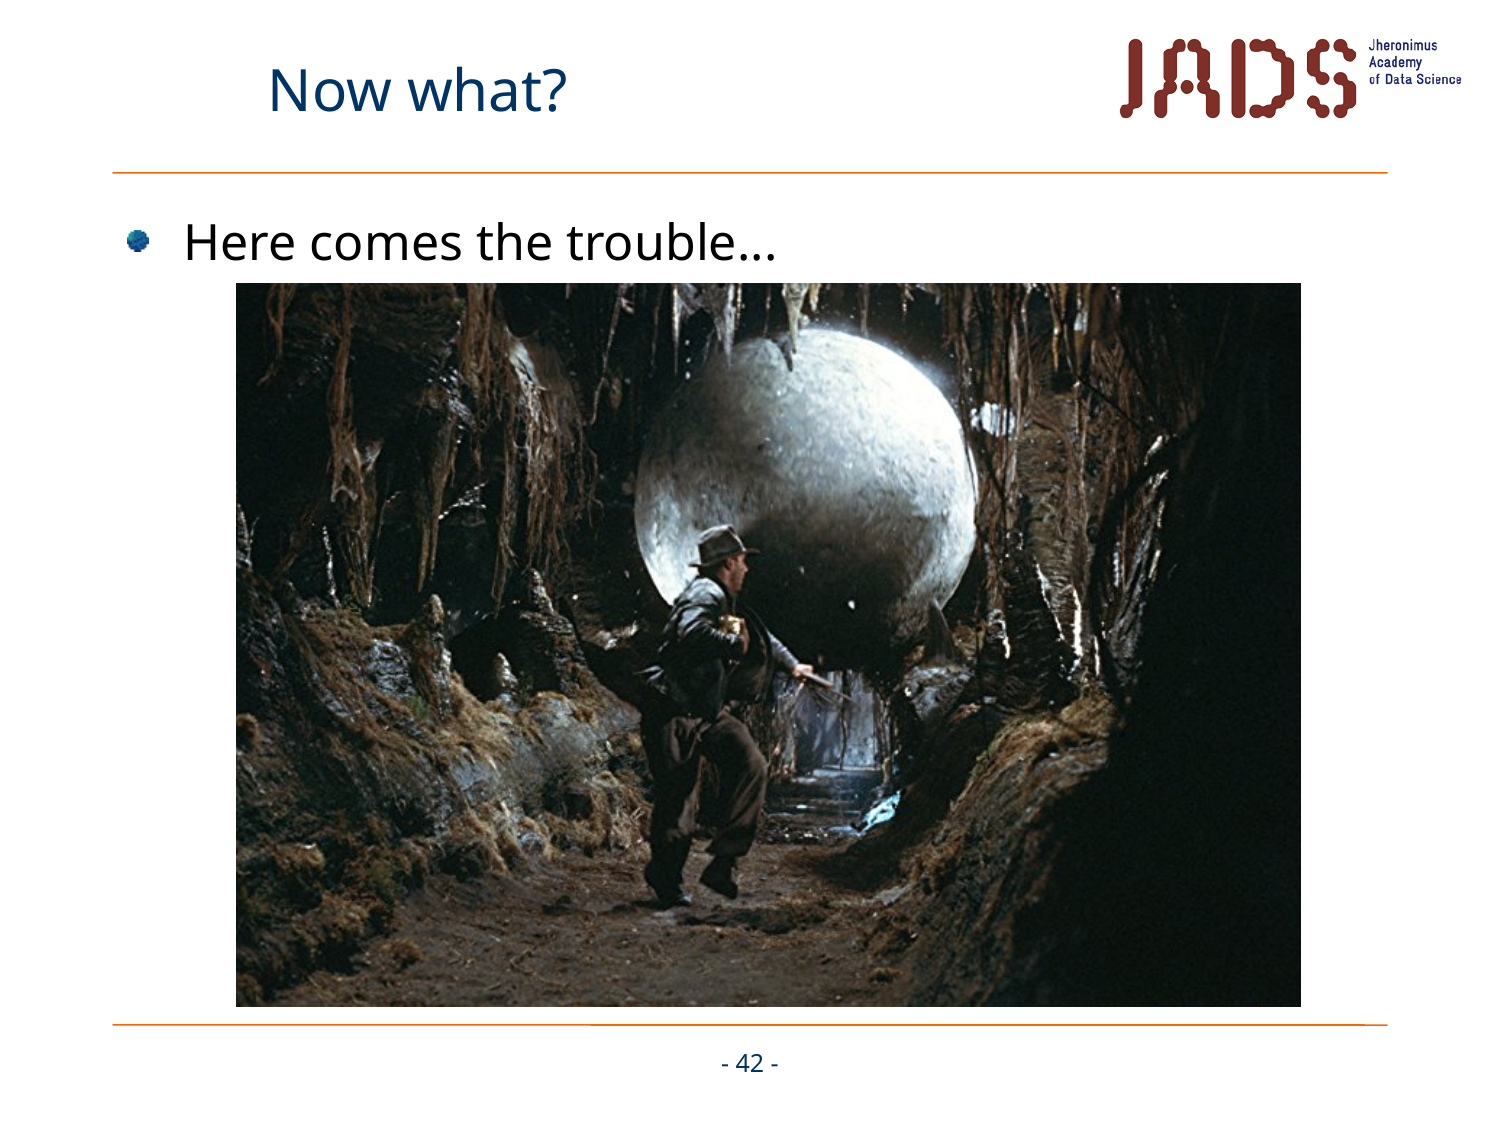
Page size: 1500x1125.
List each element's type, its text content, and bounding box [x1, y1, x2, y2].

slide_number - 42 - [670, 1039, 830, 1078]
picture [236, 283, 1302, 1007]
picture [1080, 0, 1500, 157]
title Now what? [252, 19, 1185, 157]
list Here comes the trouble... [112, 203, 1388, 988]
picture [127, 230, 149, 252]
